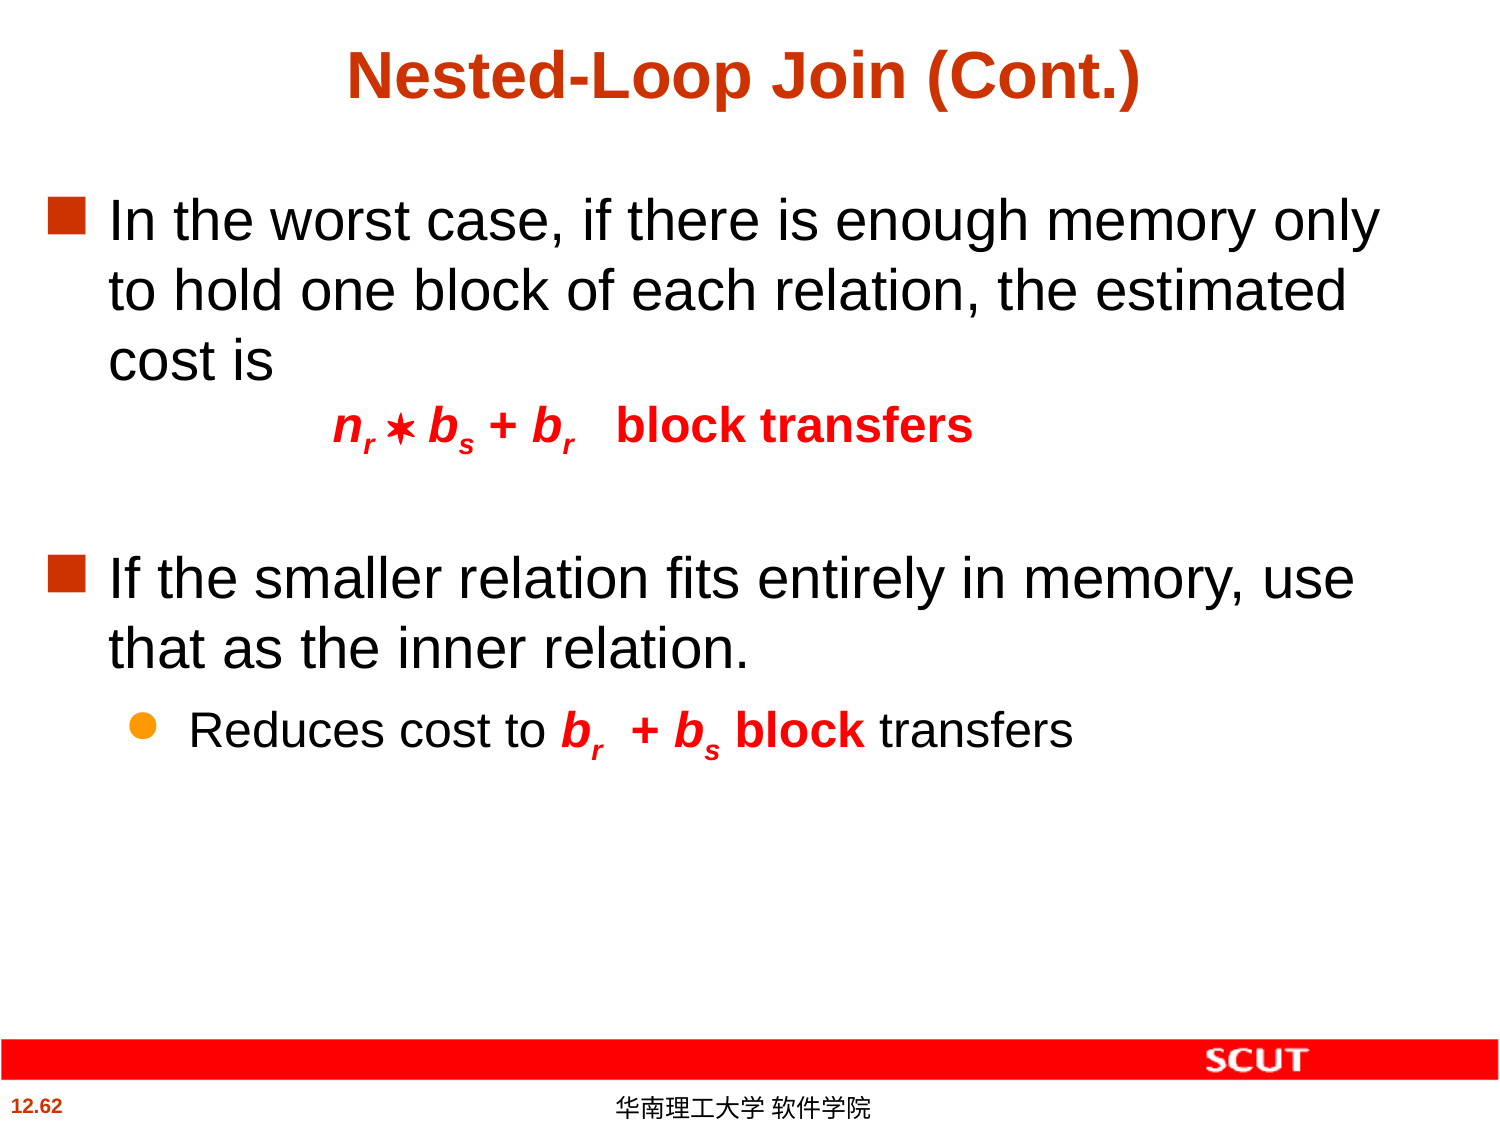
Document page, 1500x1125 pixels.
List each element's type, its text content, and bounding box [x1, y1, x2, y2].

list In the worst case, if there is enough memory only to hold one block of each relation, the estimated cost is nr  bs + br block transfers If the smaller relation fits entirely in memory, use that as the inner relation. Reduces cost to br + bs block transfers [37, 174, 1450, 1038]
title Nested-Loop Join (Cont.) [37, 18, 1452, 120]
picture [0, 1038, 1500, 1083]
